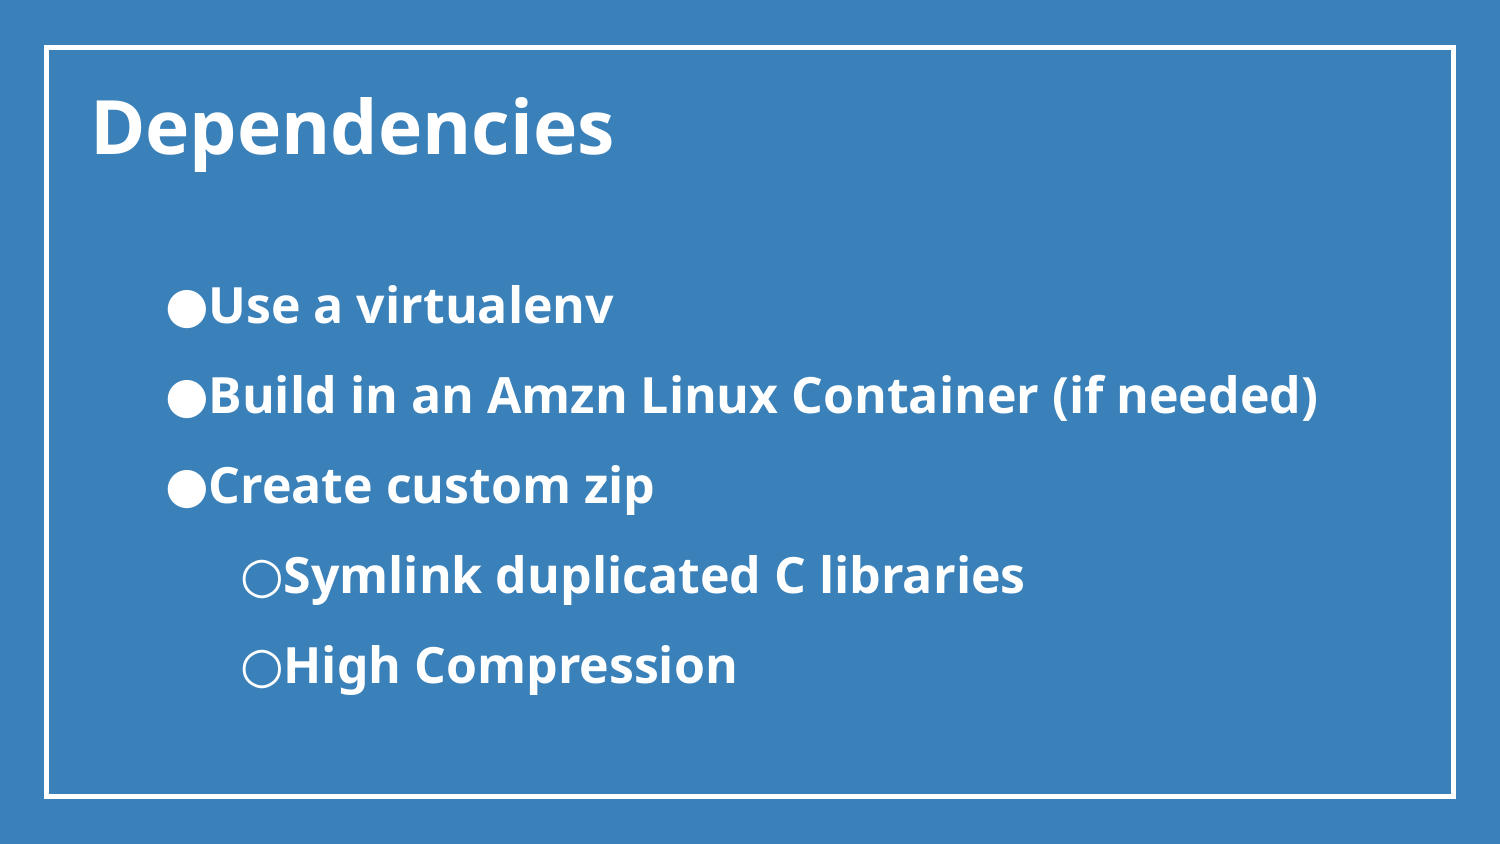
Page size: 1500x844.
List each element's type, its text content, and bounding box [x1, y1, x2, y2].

text_box Dependencies [75, 64, 1387, 193]
subtitle Use a virtualenv Build in an Amzn Linux Container (if needed) Create custom zip Symlink duplicated C libraries High Compression [112, 228, 1412, 713]
